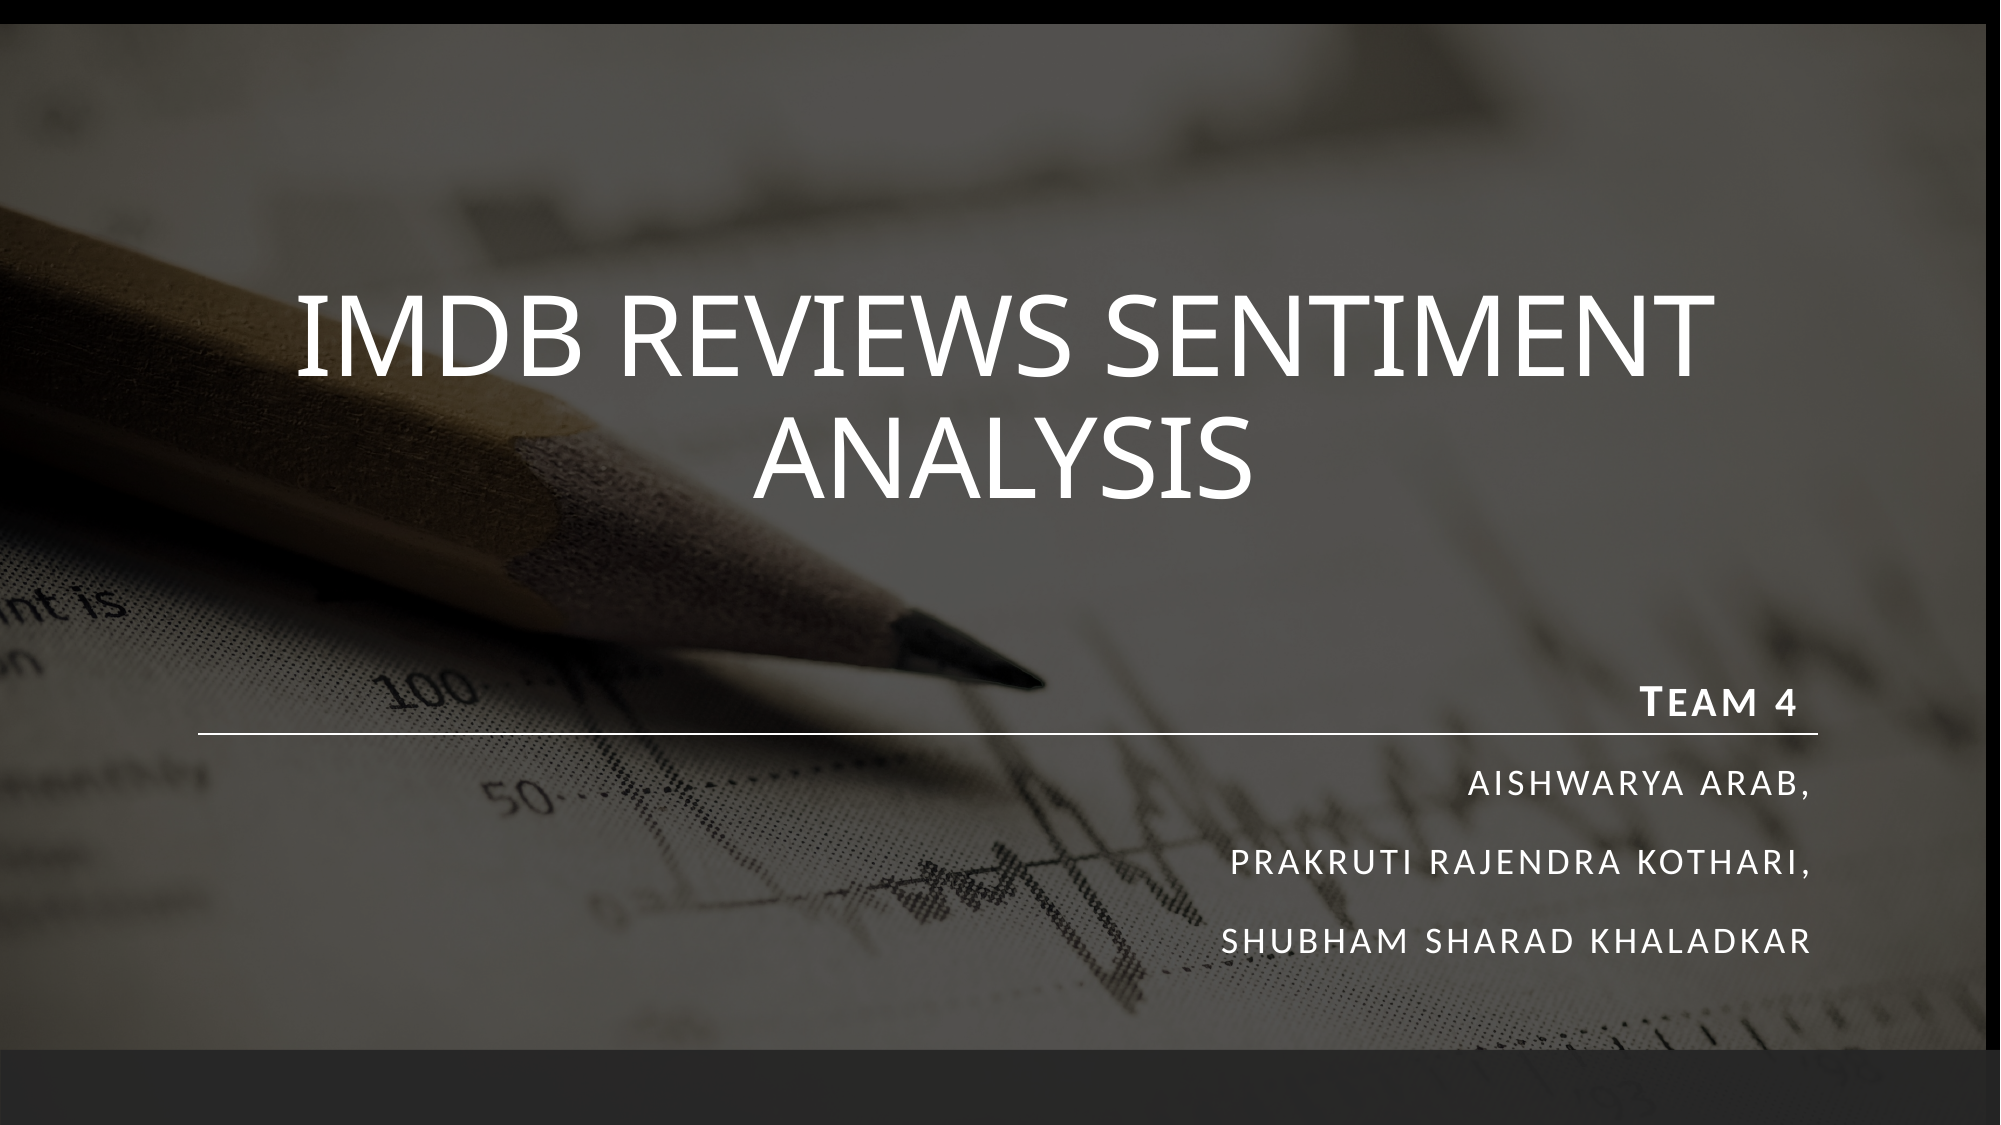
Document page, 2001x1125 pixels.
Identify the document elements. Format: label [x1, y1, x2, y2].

text_box [0, 0, 2000, 1049]
text_box [1994, 1049, 2000, 1125]
picture [0, 24, 1986, 1125]
